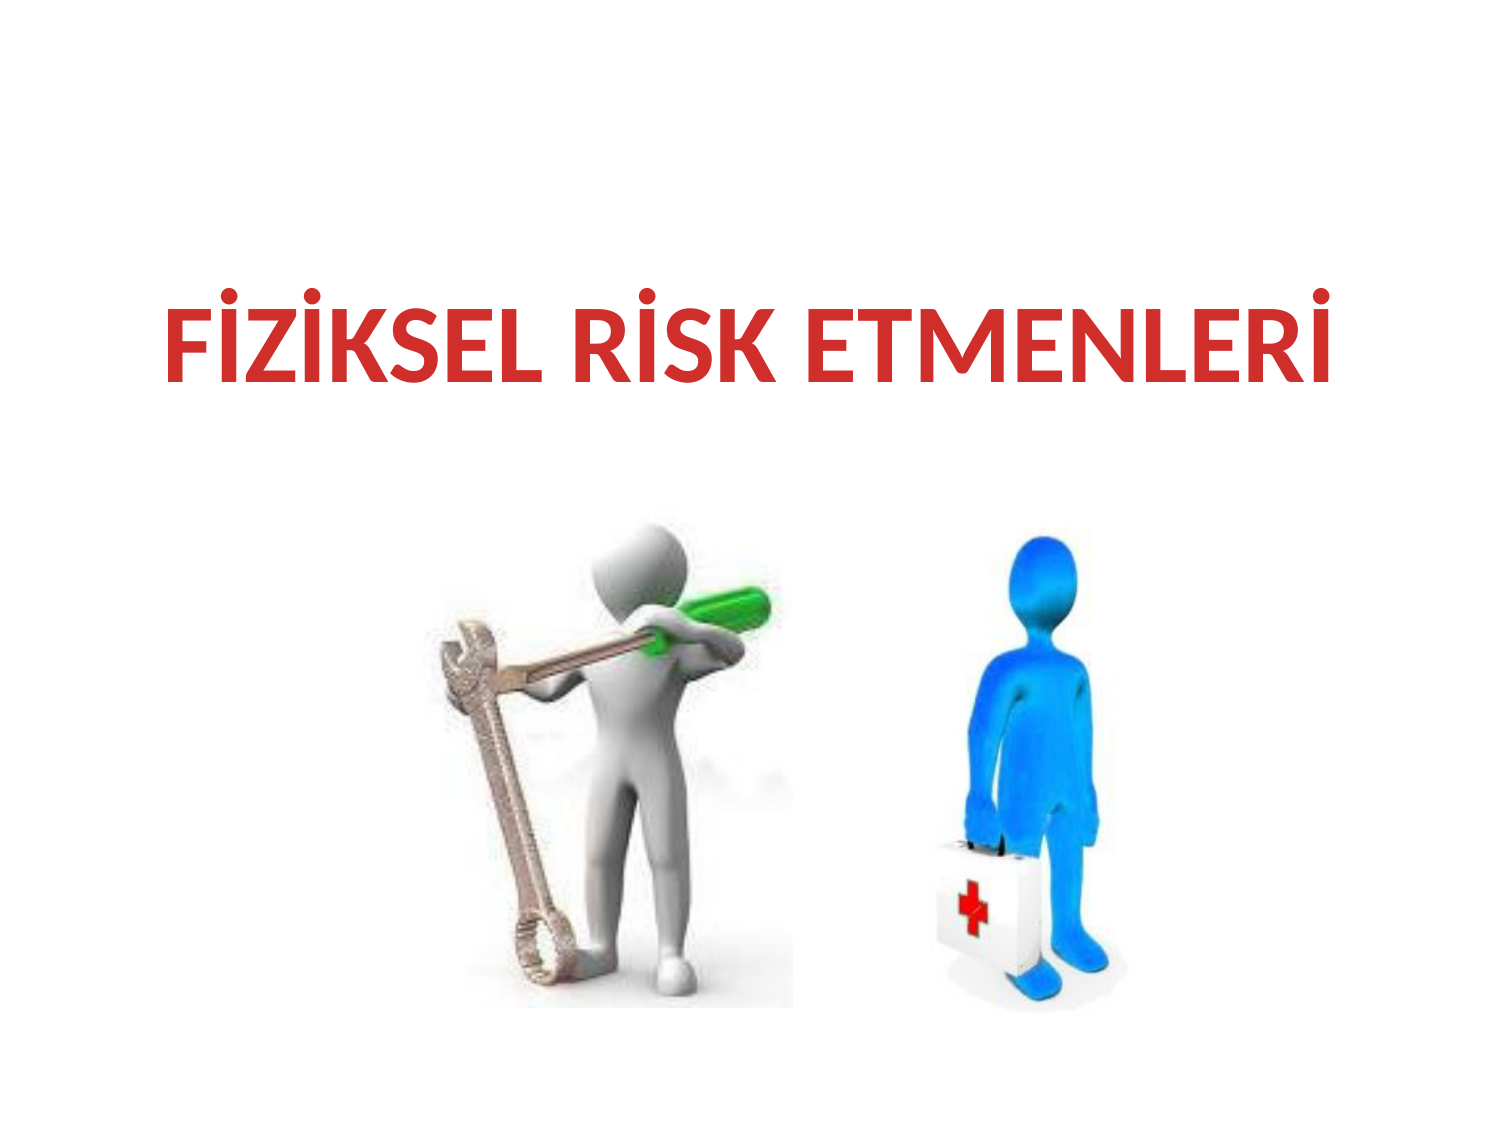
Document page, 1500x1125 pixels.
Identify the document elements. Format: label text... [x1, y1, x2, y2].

list FİZİKSEL RİSK ETMENLERİ [75, 262, 1425, 1005]
picture [926, 526, 1154, 1015]
picture [418, 503, 793, 1009]
